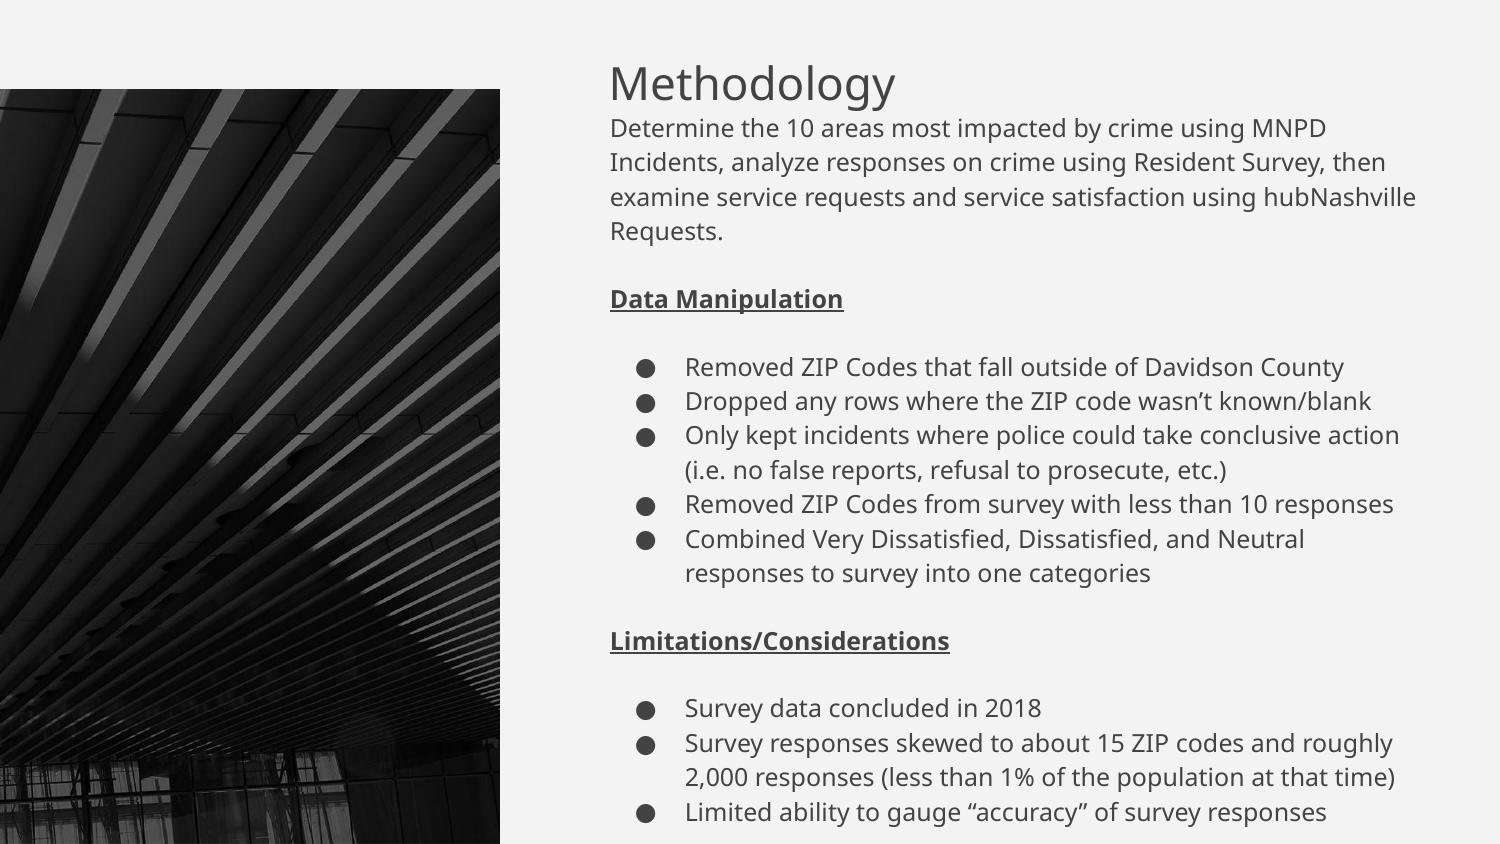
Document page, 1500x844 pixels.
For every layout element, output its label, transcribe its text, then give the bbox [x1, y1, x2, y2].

title Methodology [593, 39, 1441, 156]
picture [0, 88, 501, 844]
subtitle Determine the 10 areas most impacted by crime using MNPD Incidents, analyze responses on crime using Resident Survey, then examine service requests and service satisfaction using hubNashville Requests. Data Manipulation Removed ZIP Codes that fall outside of Davidson County Dropped any rows where the ZIP code wasn’t known/blank Only kept incidents where police could take conclusive action (i.e. no false reports, refusal to prosecute, etc.) Removed ZIP Codes from survey with less than 10 responses Combined Very Dissatisfied, Dissatisfied, and Neutral responses to survey into one categories Limitations/Considerations Survey data concluded in 2018 Survey responses skewed to about 15 ZIP codes and roughly 2,000 responses (less than 1% of the population at that time) Limited ability to gauge “accuracy” of survey responses [594, 92, 1443, 166]
